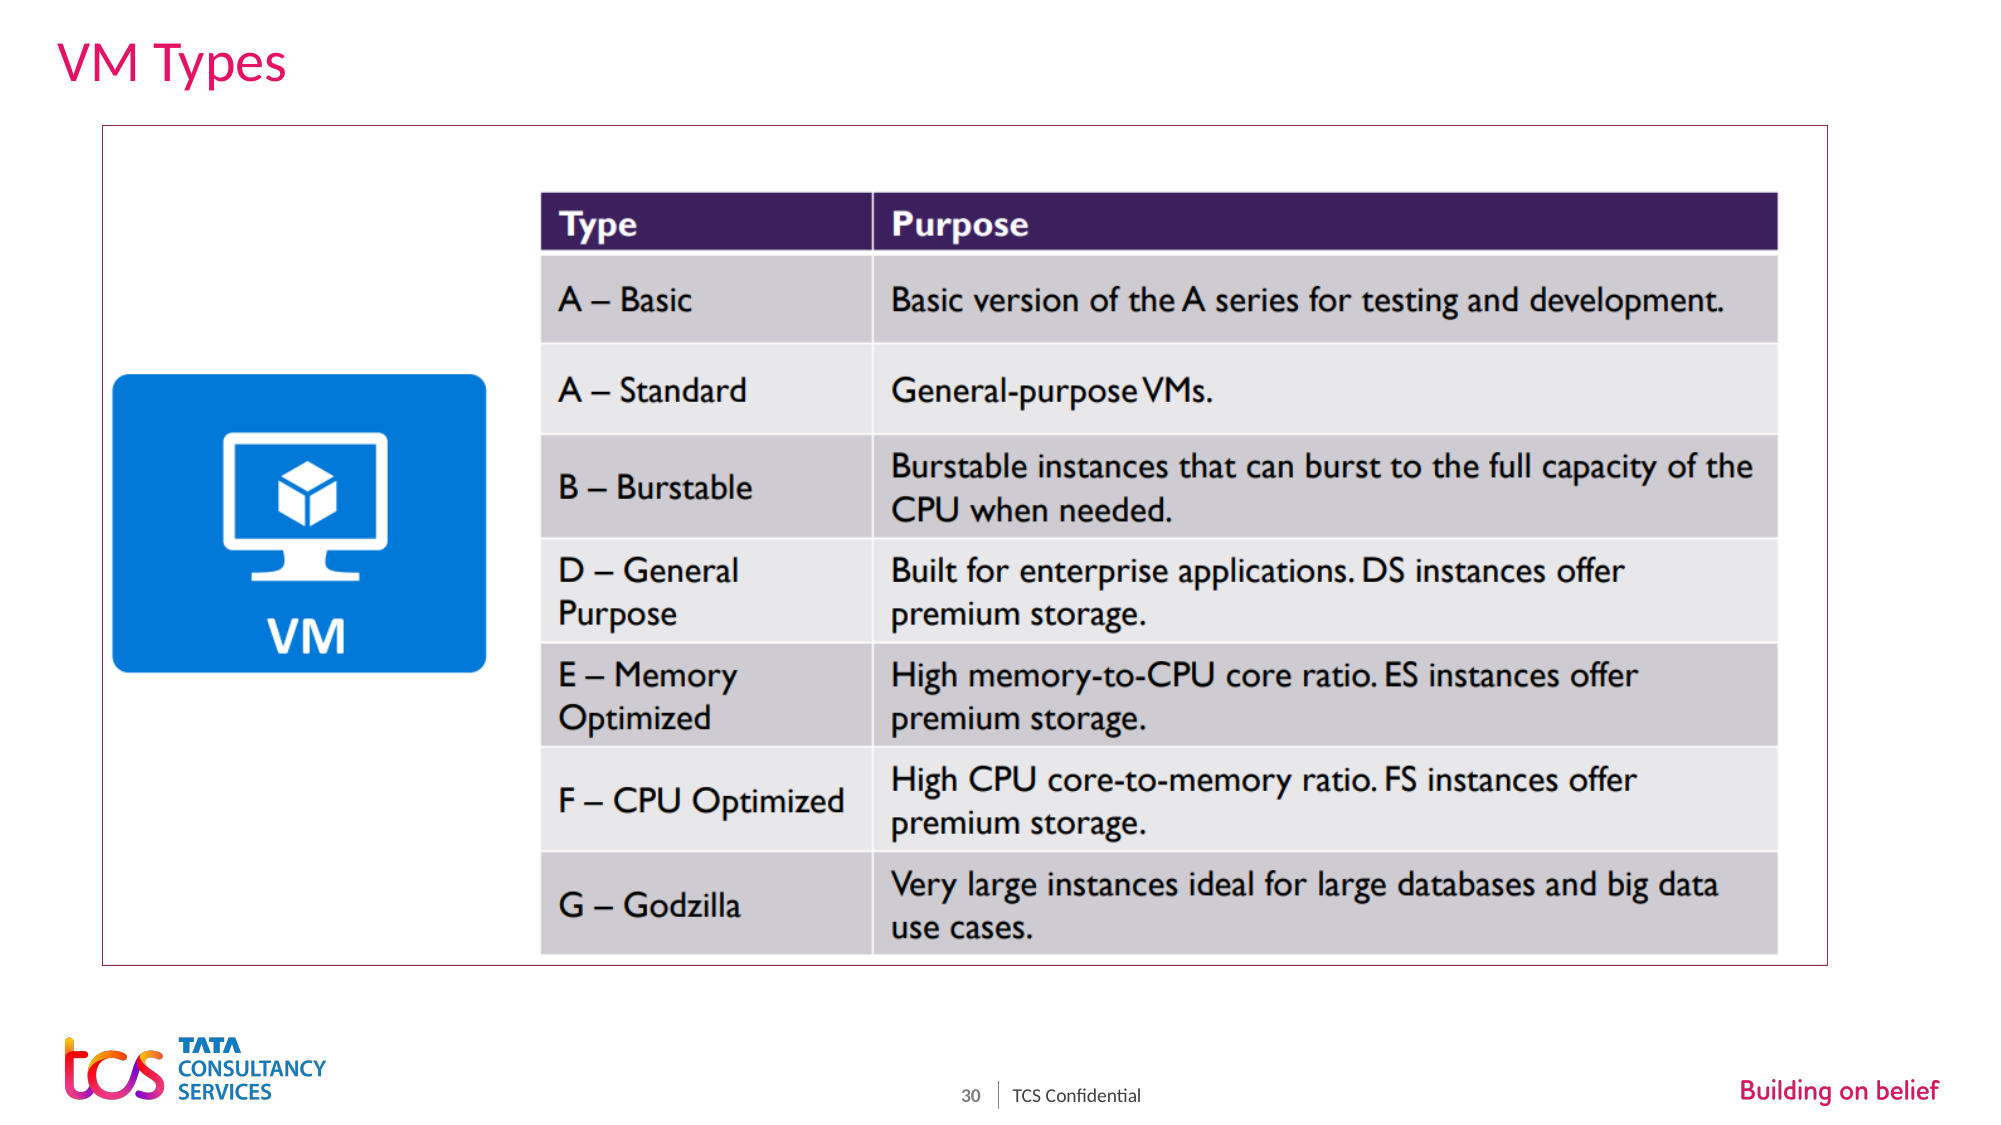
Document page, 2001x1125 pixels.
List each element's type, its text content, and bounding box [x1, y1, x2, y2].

picture [64, 1036, 326, 1102]
picture [1741, 1079, 1940, 1106]
footer TCS Confidential [1002, 1081, 1413, 1109]
picture [102, 125, 1828, 966]
title VM Types [42, 23, 1768, 145]
